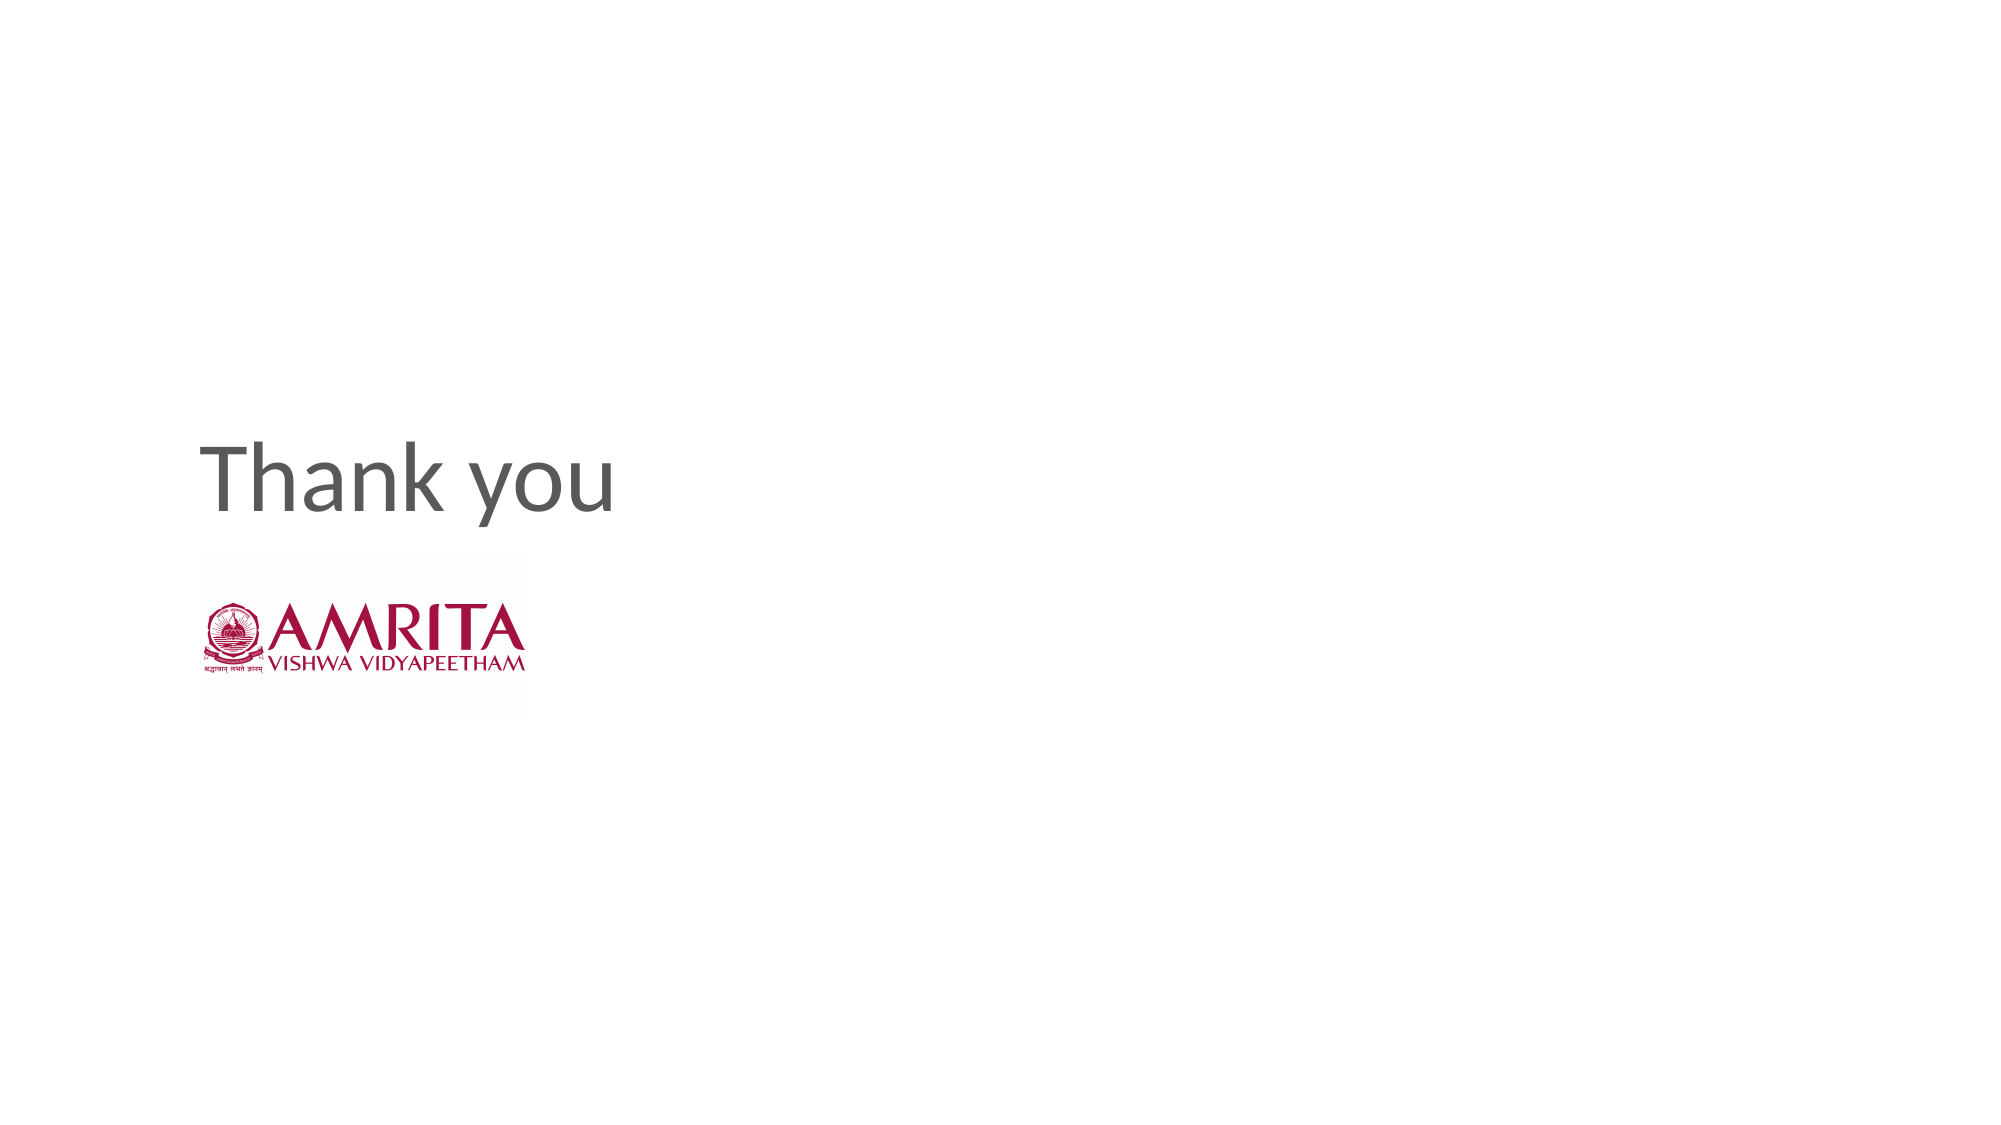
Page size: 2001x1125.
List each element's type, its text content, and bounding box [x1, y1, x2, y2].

text_box Thank you [184, 403, 690, 539]
picture [200, 556, 529, 720]
